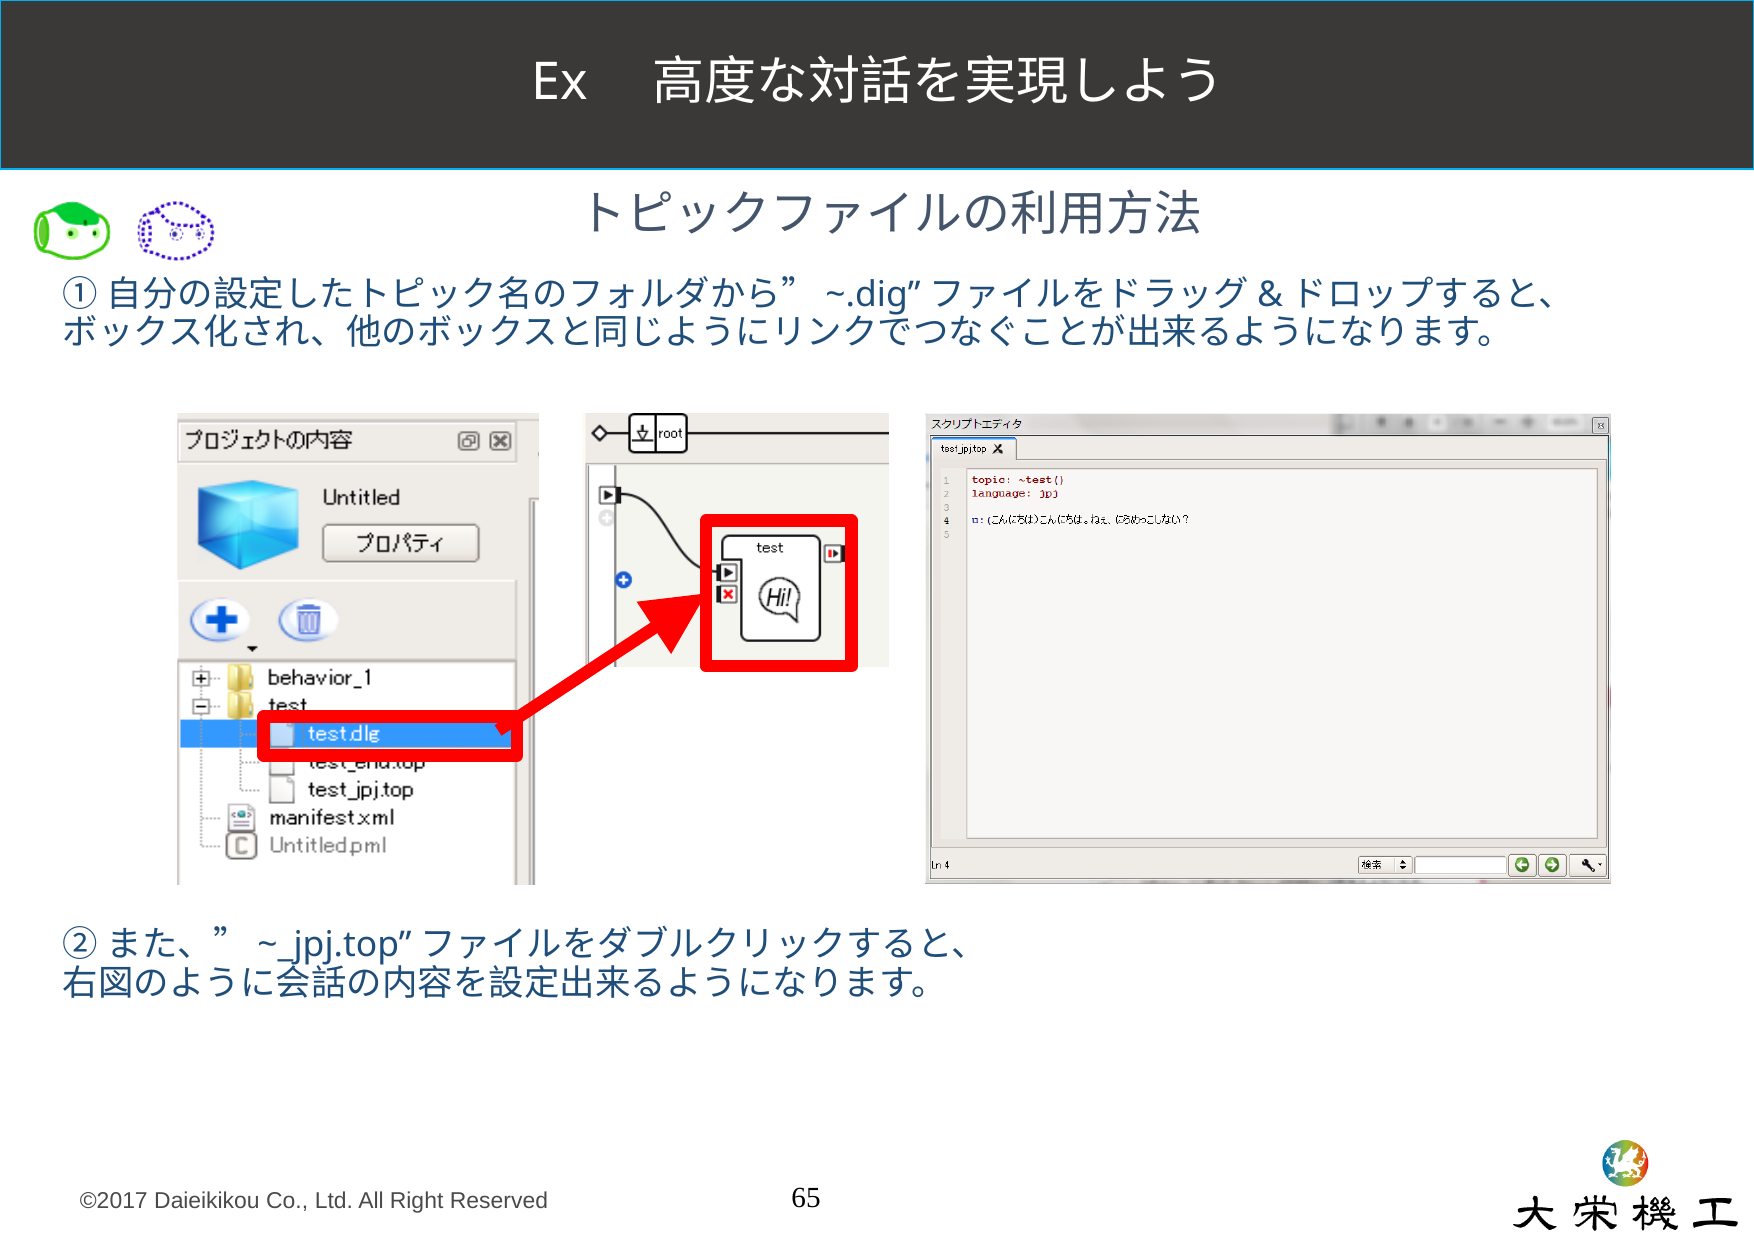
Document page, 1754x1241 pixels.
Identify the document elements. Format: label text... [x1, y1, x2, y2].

picture [135, 190, 217, 272]
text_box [497, 593, 707, 731]
slide_number 65 [777, 1162, 980, 1229]
list ①自分の設定したトピック名のフォルダから”~.dig”ファイルをドラッグ&ドロップすると、 ボックス化され、他のボックスと同じようにリンクでつなぐことが出来るようになります。 ②また、”~_jpj.top”ファイルをダブルクリックすると、 右図のように会話の内容を設定出来るようになります。 [58, 271, 1696, 1163]
picture [582, 413, 889, 667]
title トピックファイルの利用方法 [285, 182, 1469, 249]
picture [925, 413, 1611, 885]
picture [177, 413, 540, 885]
picture [31, 190, 113, 272]
picture [1513, 1140, 1738, 1231]
subtitle Ex 高度な対話を実現しよう [112, 5, 1644, 160]
